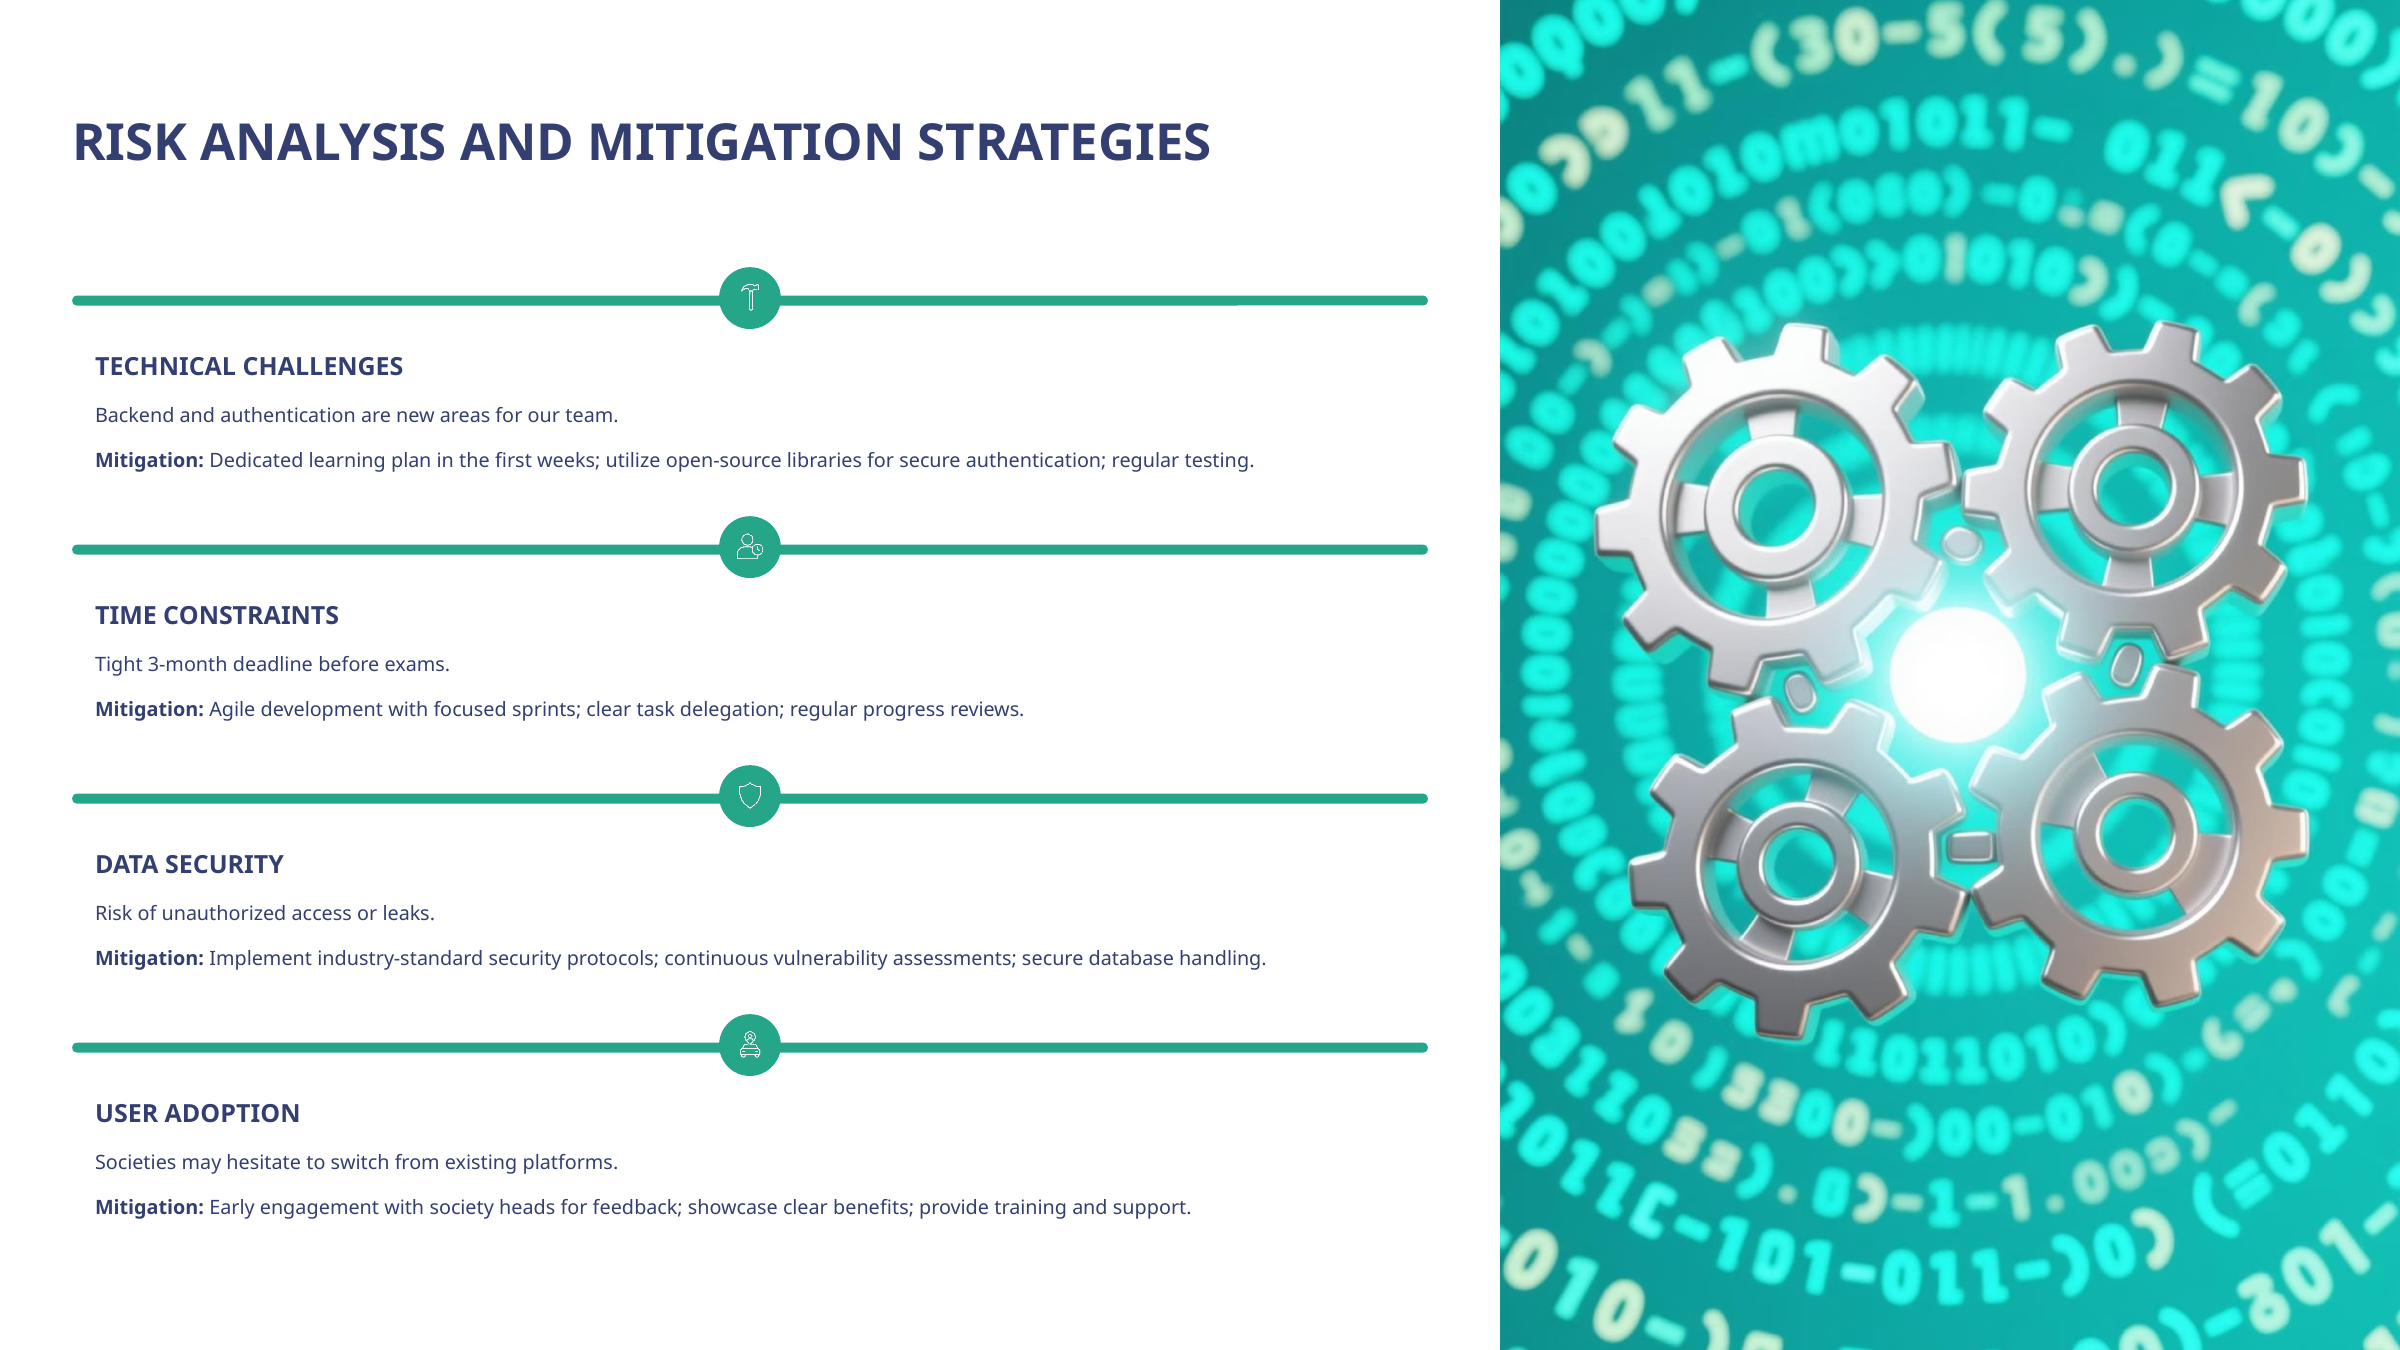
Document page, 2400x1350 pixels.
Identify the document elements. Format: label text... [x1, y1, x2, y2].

text_box [72, 544, 719, 555]
text_box [72, 305, 1428, 496]
text_box [72, 1052, 1428, 1243]
text_box USER ADOPTION [95, 1096, 362, 1129]
text_box [72, 554, 1428, 745]
text_box Mitigation: Dedicated learning plan in the first weeks; utilize open-source libraries for secure authentication; regular testing. [95, 439, 1405, 473]
text_box Mitigation: Early engagement with society heads for feedback; showcase clear benefits; provide training and support. [95, 1186, 1405, 1220]
picture [737, 282, 763, 314]
text_box [781, 544, 1428, 555]
text_box [719, 516, 781, 579]
text_box [719, 765, 781, 828]
text_box [72, 803, 1428, 994]
text_box [72, 793, 719, 804]
picture [737, 531, 763, 563]
text_box [719, 267, 781, 329]
text_box [72, 295, 719, 306]
text_box Backend and authentication are new areas for our team. [95, 394, 1405, 427]
text_box Societies may hesitate to switch from existing platforms. [95, 1141, 1405, 1175]
text_box Tight 3-month deadline before exams. [95, 643, 1405, 677]
picture [737, 1029, 763, 1061]
text_box Mitigation: Agile development with focused sprints; clear task delegation; regular progress reviews. [95, 688, 1405, 722]
picture [1499, 0, 2400, 1350]
text_box Risk of unauthorized access or leaks. [95, 892, 1405, 925]
text_box [72, 1042, 719, 1053]
text_box [781, 1042, 1428, 1053]
text_box TIME CONSTRAINTS [95, 598, 423, 631]
text_box TECHNICAL CHALLENGES [95, 349, 517, 382]
text_box DATA SECURITY [95, 847, 353, 880]
text_box [719, 1014, 781, 1076]
text_box [781, 793, 1428, 804]
text_box [781, 295, 1428, 306]
text_box RISK ANALYSIS AND MITIGATION STRATEGIES [72, 107, 1428, 237]
text_box Mitigation: Implement industry-standard security protocols; continuous vulnerability assessments; secure database handling. [95, 937, 1405, 971]
picture [737, 780, 763, 812]
